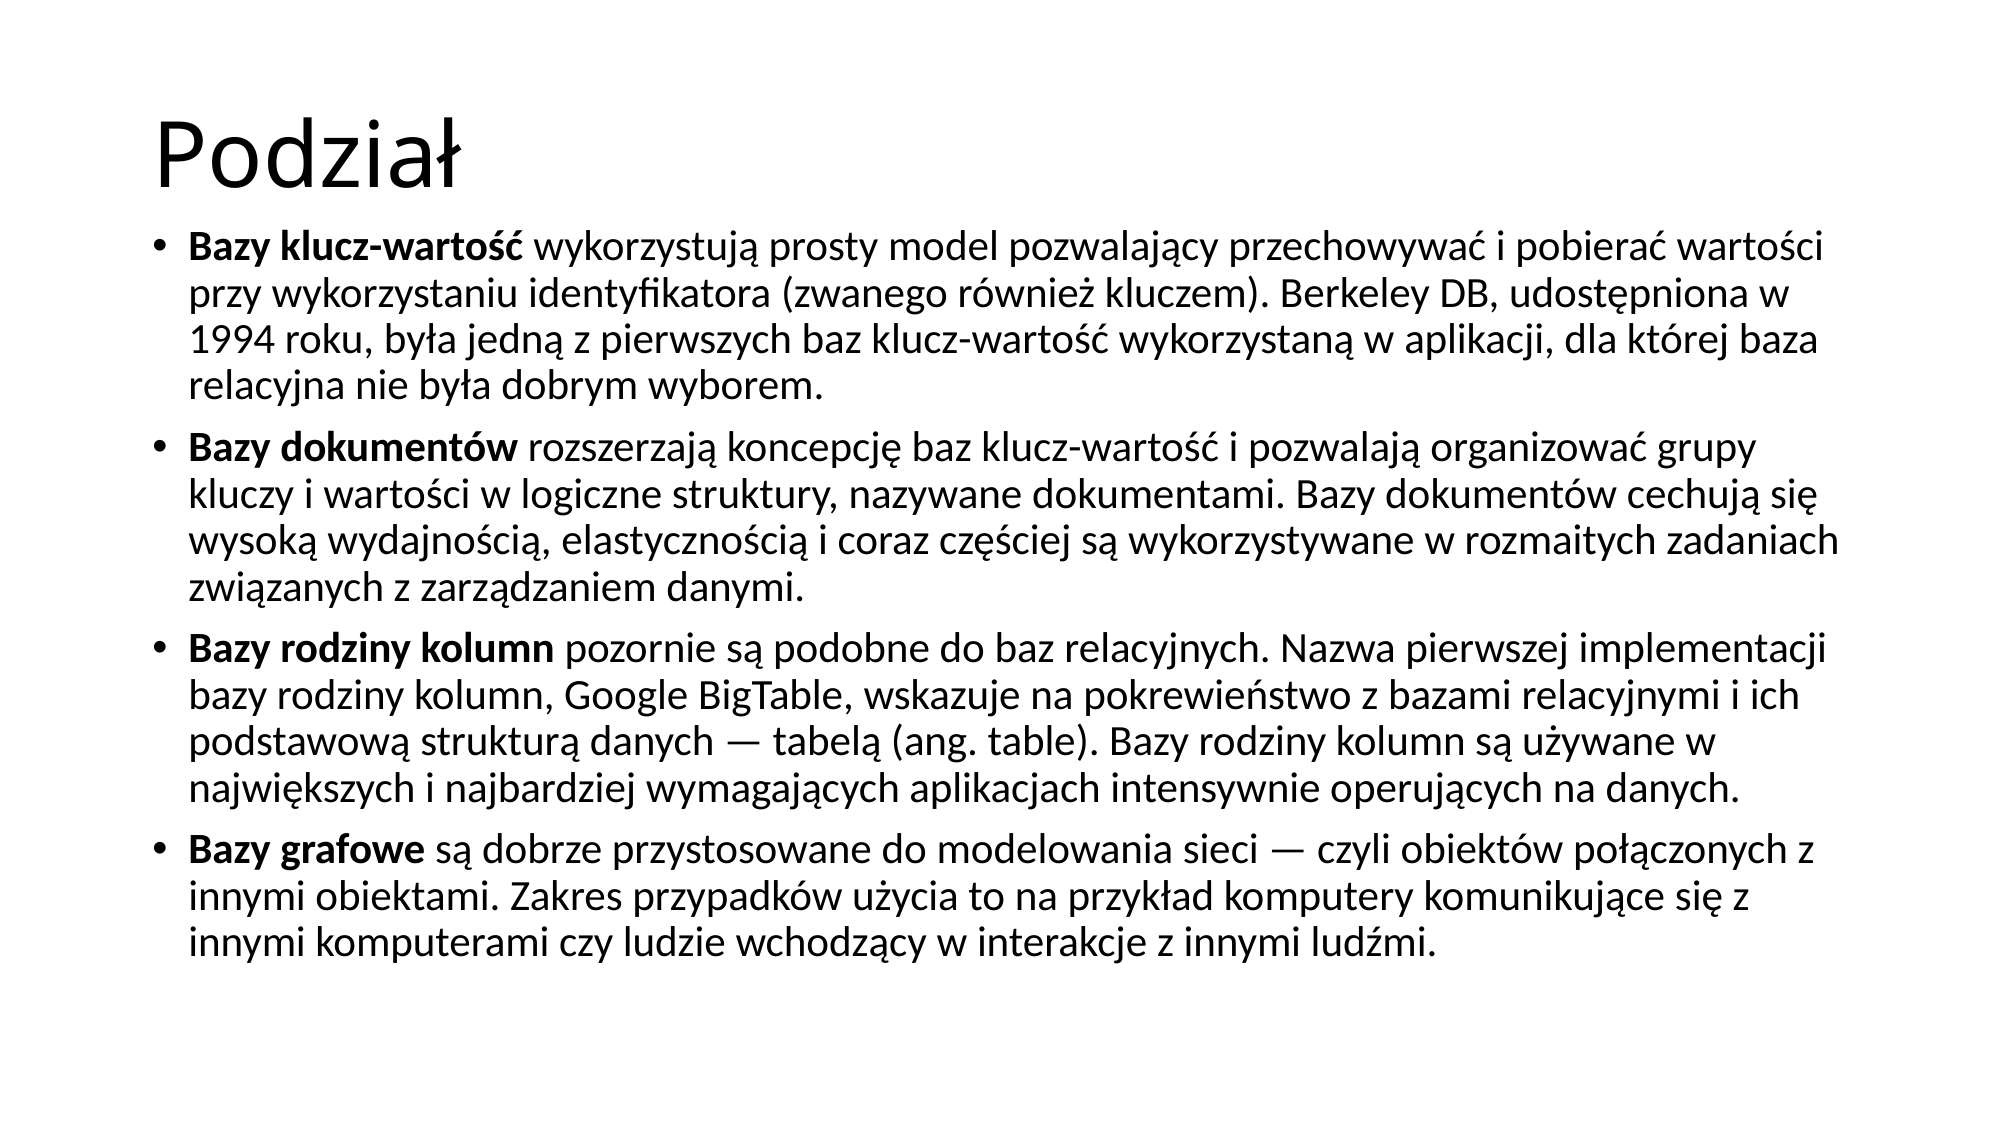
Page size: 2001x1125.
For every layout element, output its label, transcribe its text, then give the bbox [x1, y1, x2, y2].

list Bazy klucz-wartość wykorzystują prosty model pozwalający przechowywać i pobierać wartości przy wykorzystaniu identyfikatora (zwanego również kluczem). Berkeley DB, udostępniona w 1994 roku, była jedną z pierwszych baz klucz-wartość wykorzystaną w aplikacji, dla której baza relacyjna nie była dobrym wyborem. Bazy dokumentów rozszerzają koncepcję baz klucz-wartość i pozwalają organizować grupy kluczy i wartości w logiczne struktury, nazywane dokumentami. Bazy dokumentów cechują się wysoką wydajnością, elastycznością i coraz częściej są wykorzystywane w rozmaitych zadaniach związanych z zarządzaniem danymi. Bazy rodziny kolumn pozornie są podobne do baz relacyjnych. Nazwa pierwszej implementacji bazy rodziny kolumn, Google BigTable, wskazuje na pokrewieństwo z bazami relacyjnymi i ich podstawową strukturą danych — tabelą (ang. table). Bazy rodziny kolumn są używane w największych i najbardziej wymagających aplikacjach intensywnie operujących na danych. Bazy grafowe są dobrze przystosowane do modelowania sieci — czyli obiektów połączonych z innymi obiektami. Zakres przypadków użycia to na przykład komputery komunikujące się z innymi komputerami czy ludzie wchodzący w interakcje z innymi ludźmi. [137, 216, 1863, 1024]
title Podział [137, 48, 1863, 216]
